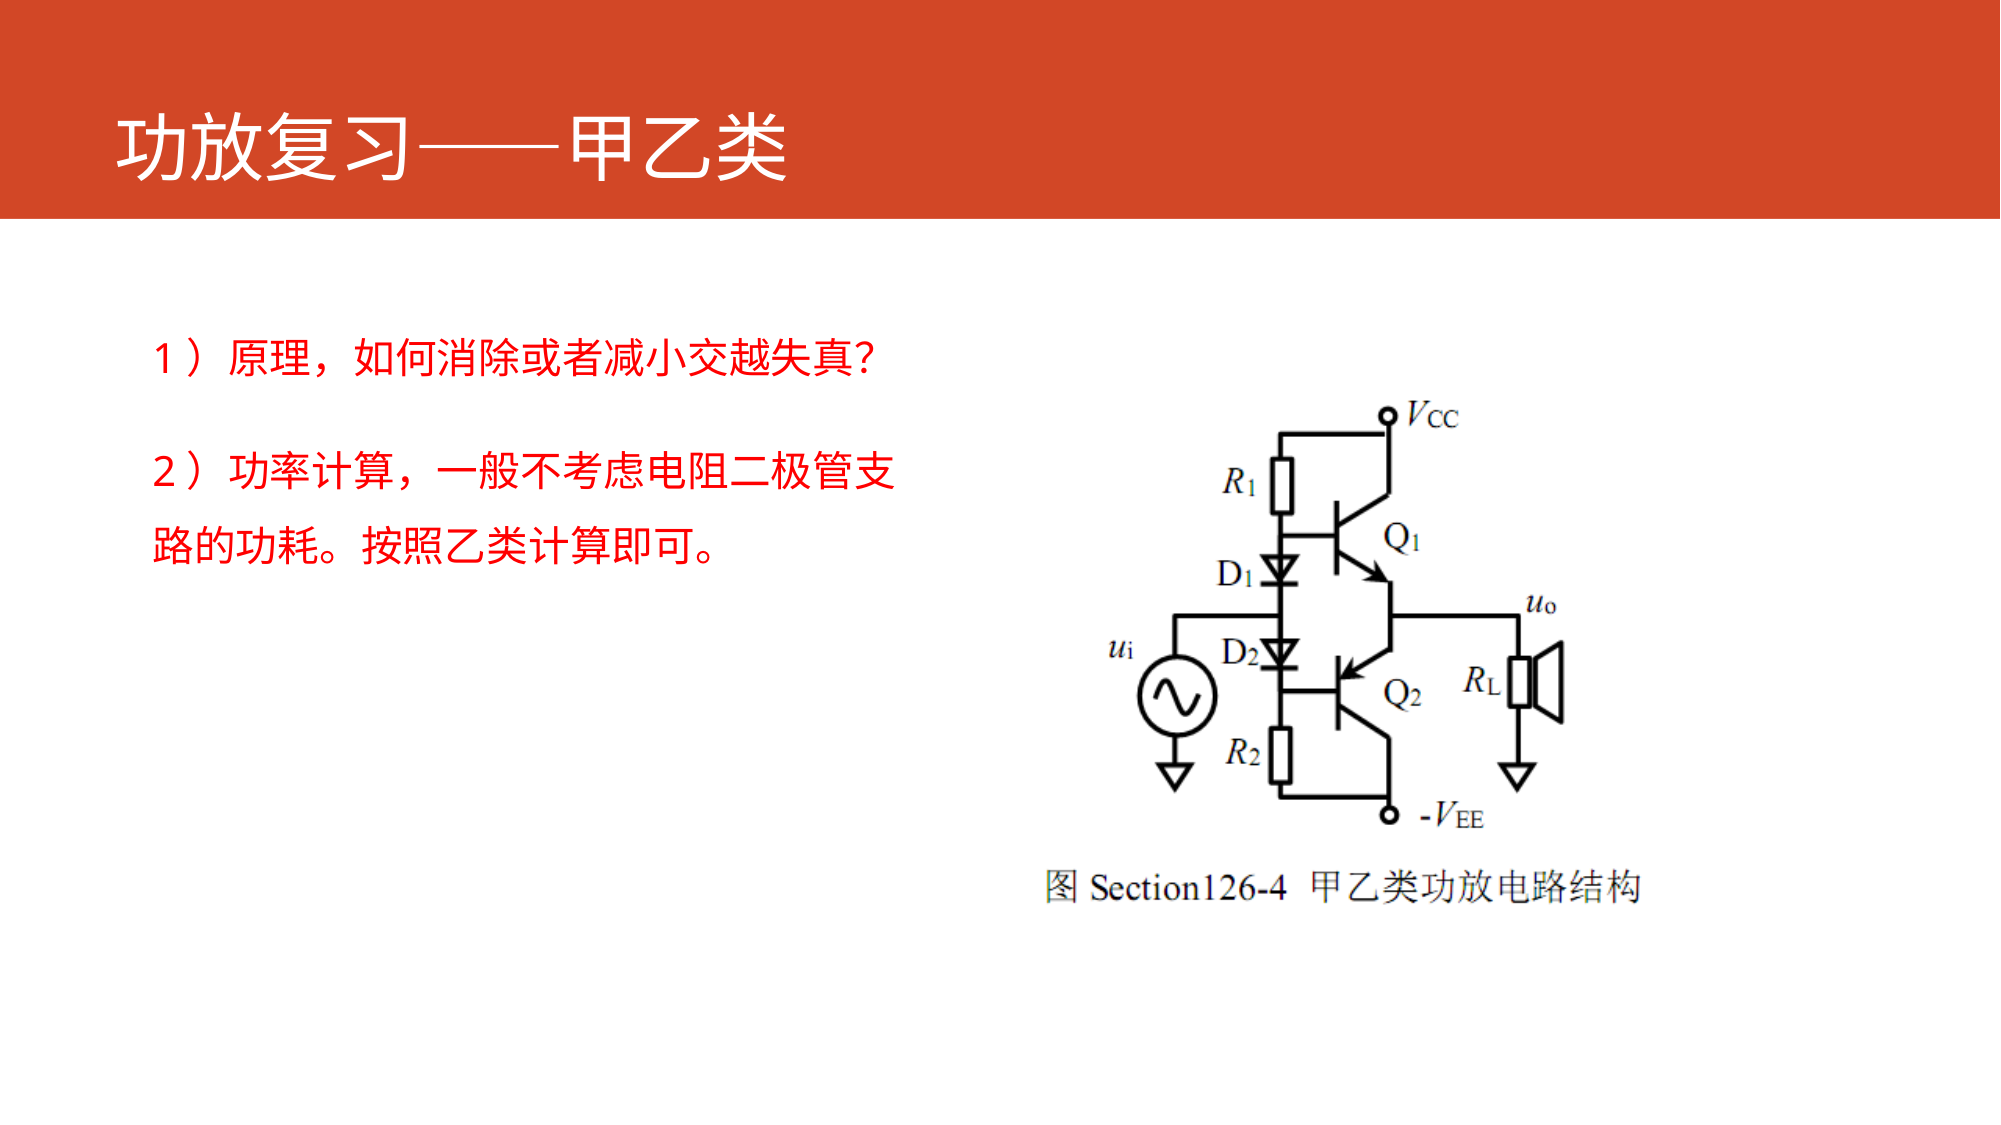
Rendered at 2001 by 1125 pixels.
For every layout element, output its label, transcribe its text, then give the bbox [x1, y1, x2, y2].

list 1）原理，如何消除或者减小交越失真？ 2）功率计算，一般不考虑电阻二极管支路的功耗。按照乙类计算即可。 [137, 299, 953, 1014]
title 功放复习——甲乙类 [99, 0, 1863, 199]
picture [1030, 390, 1654, 922]
